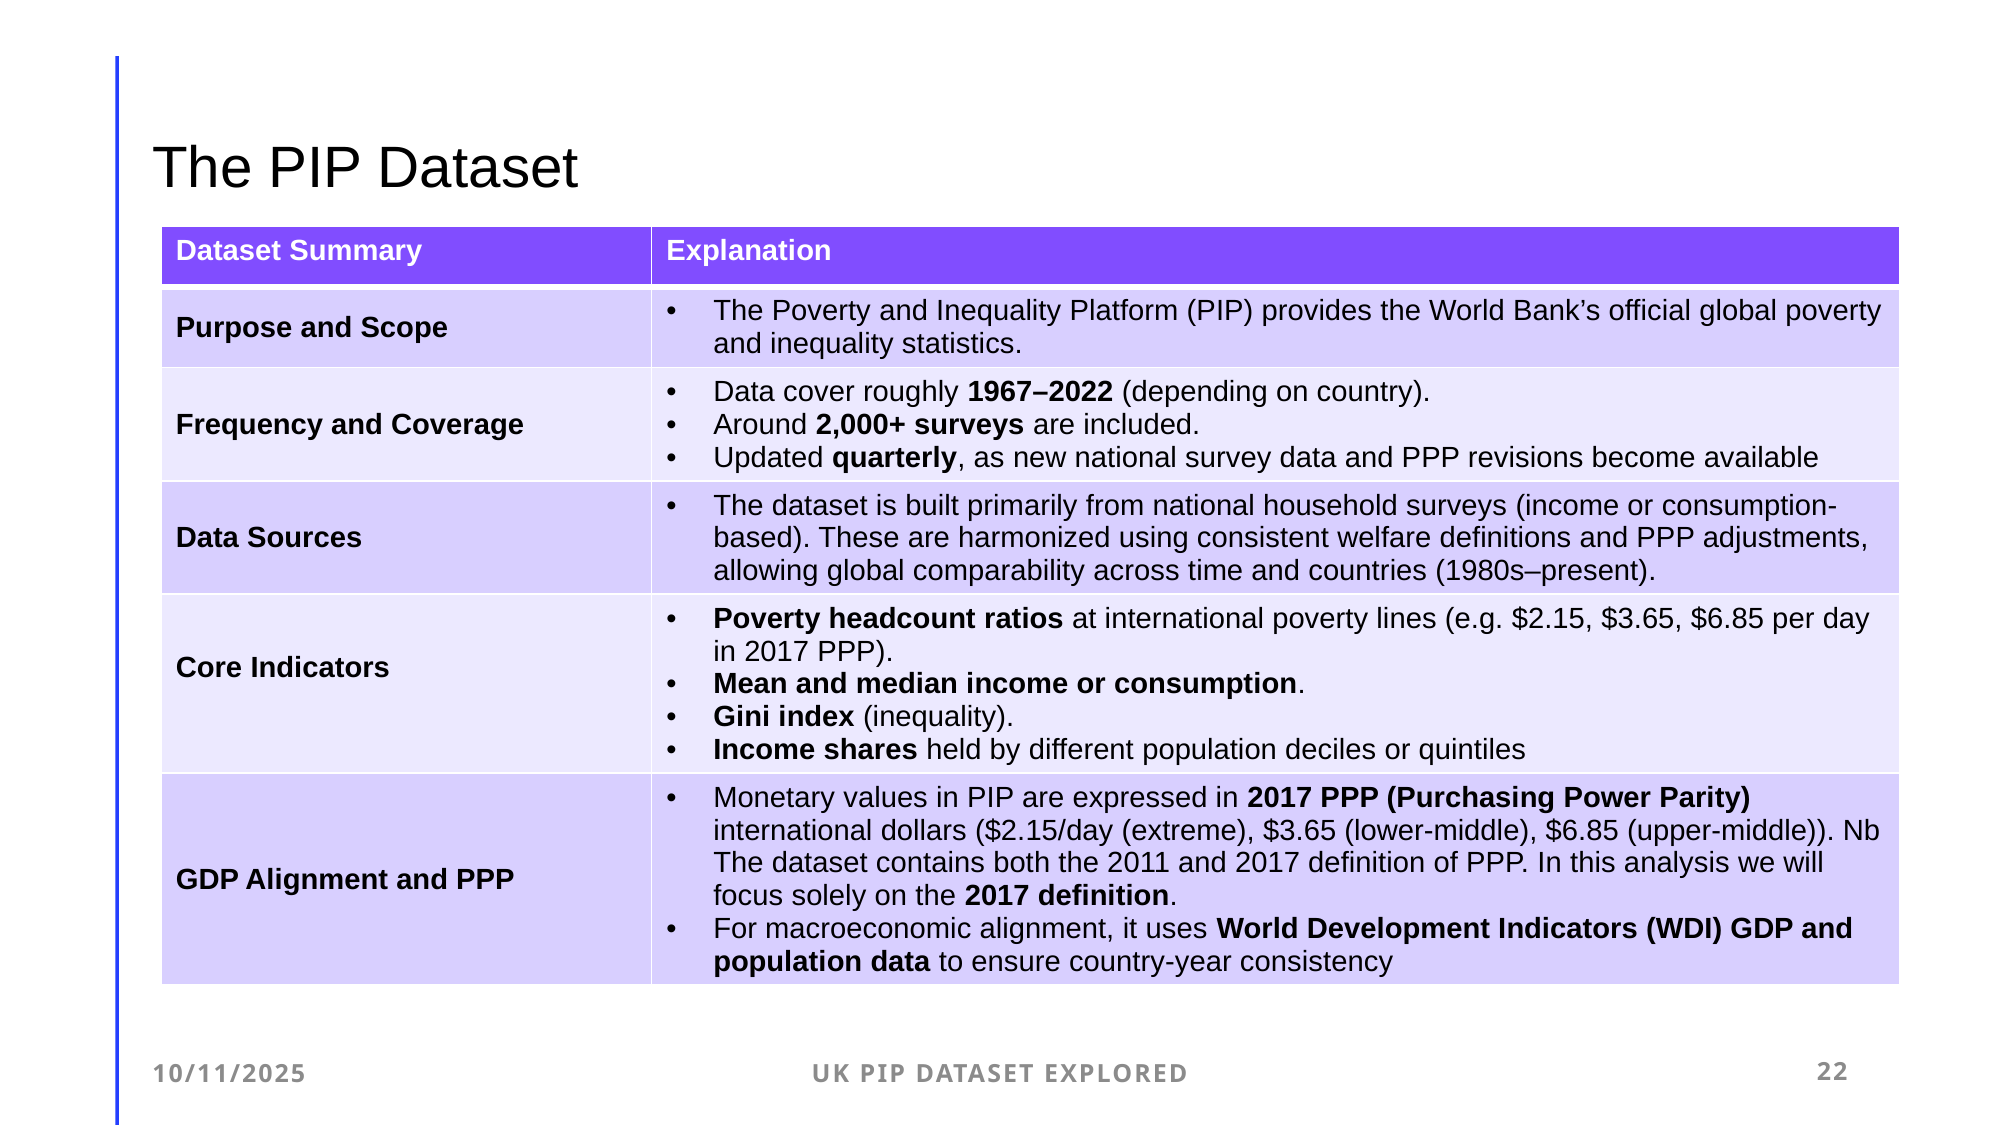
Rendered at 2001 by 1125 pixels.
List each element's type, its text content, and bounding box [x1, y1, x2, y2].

table_cell GDP Alignment and PPP [162, 774, 651, 984]
footer UK PIP Dataset Explored [662, 1042, 1338, 1103]
table_cell Purpose and Scope [162, 290, 651, 367]
table_cell Data Sources [162, 482, 651, 593]
table_cell The dataset is built primarily from national household surveys (income or consumption-based). These are harmonized using consistent welfare definitions and PPP adjustments, allowing global comparability across time and countries (1980s–present). [652, 482, 1899, 593]
table_cell Data cover roughly 1967–2022 (depending on country). Around 2,000+ surveys are included. Updated quarterly, as new national survey data and PPP revisions become available [652, 368, 1899, 480]
table_cell Core Indicators [162, 595, 651, 772]
table_cell Frequency and Coverage [162, 368, 651, 480]
table_cell Monetary values in PIP are expressed in 2017 PPP (Purchasing Power Parity) international dollars ($2.15/day (extreme), $3.65 (lower-middle), $6.85 (upper-middle)). Nb The dataset contains both the 2011 and 2017 definition of PPP. In this analysis we will focus solely on the 2017 definition. For macroeconomic alignment, it uses World Development Indicators (WDI) GDP and population data to ensure country-year consistency [652, 774, 1899, 984]
table_cell Poverty headcount ratios at international poverty lines (e.g. $2.15, $3.65, $6.85 per day in 2017 PPP). Mean and median income or consumption. Gini index (inequality). Income shares held by different population deciles or quintiles [652, 595, 1899, 772]
title The PIP Dataset [137, 59, 1863, 278]
slide_number 22 [1412, 1042, 1863, 1103]
table_header Dataset Summary [162, 227, 651, 284]
table_header Explanation [652, 227, 1899, 284]
table_cell The Poverty and Inequality Platform (PIP) provides the World Bank’s official global poverty and inequality statistics. [652, 290, 1899, 367]
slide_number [137, 1042, 588, 1103]
